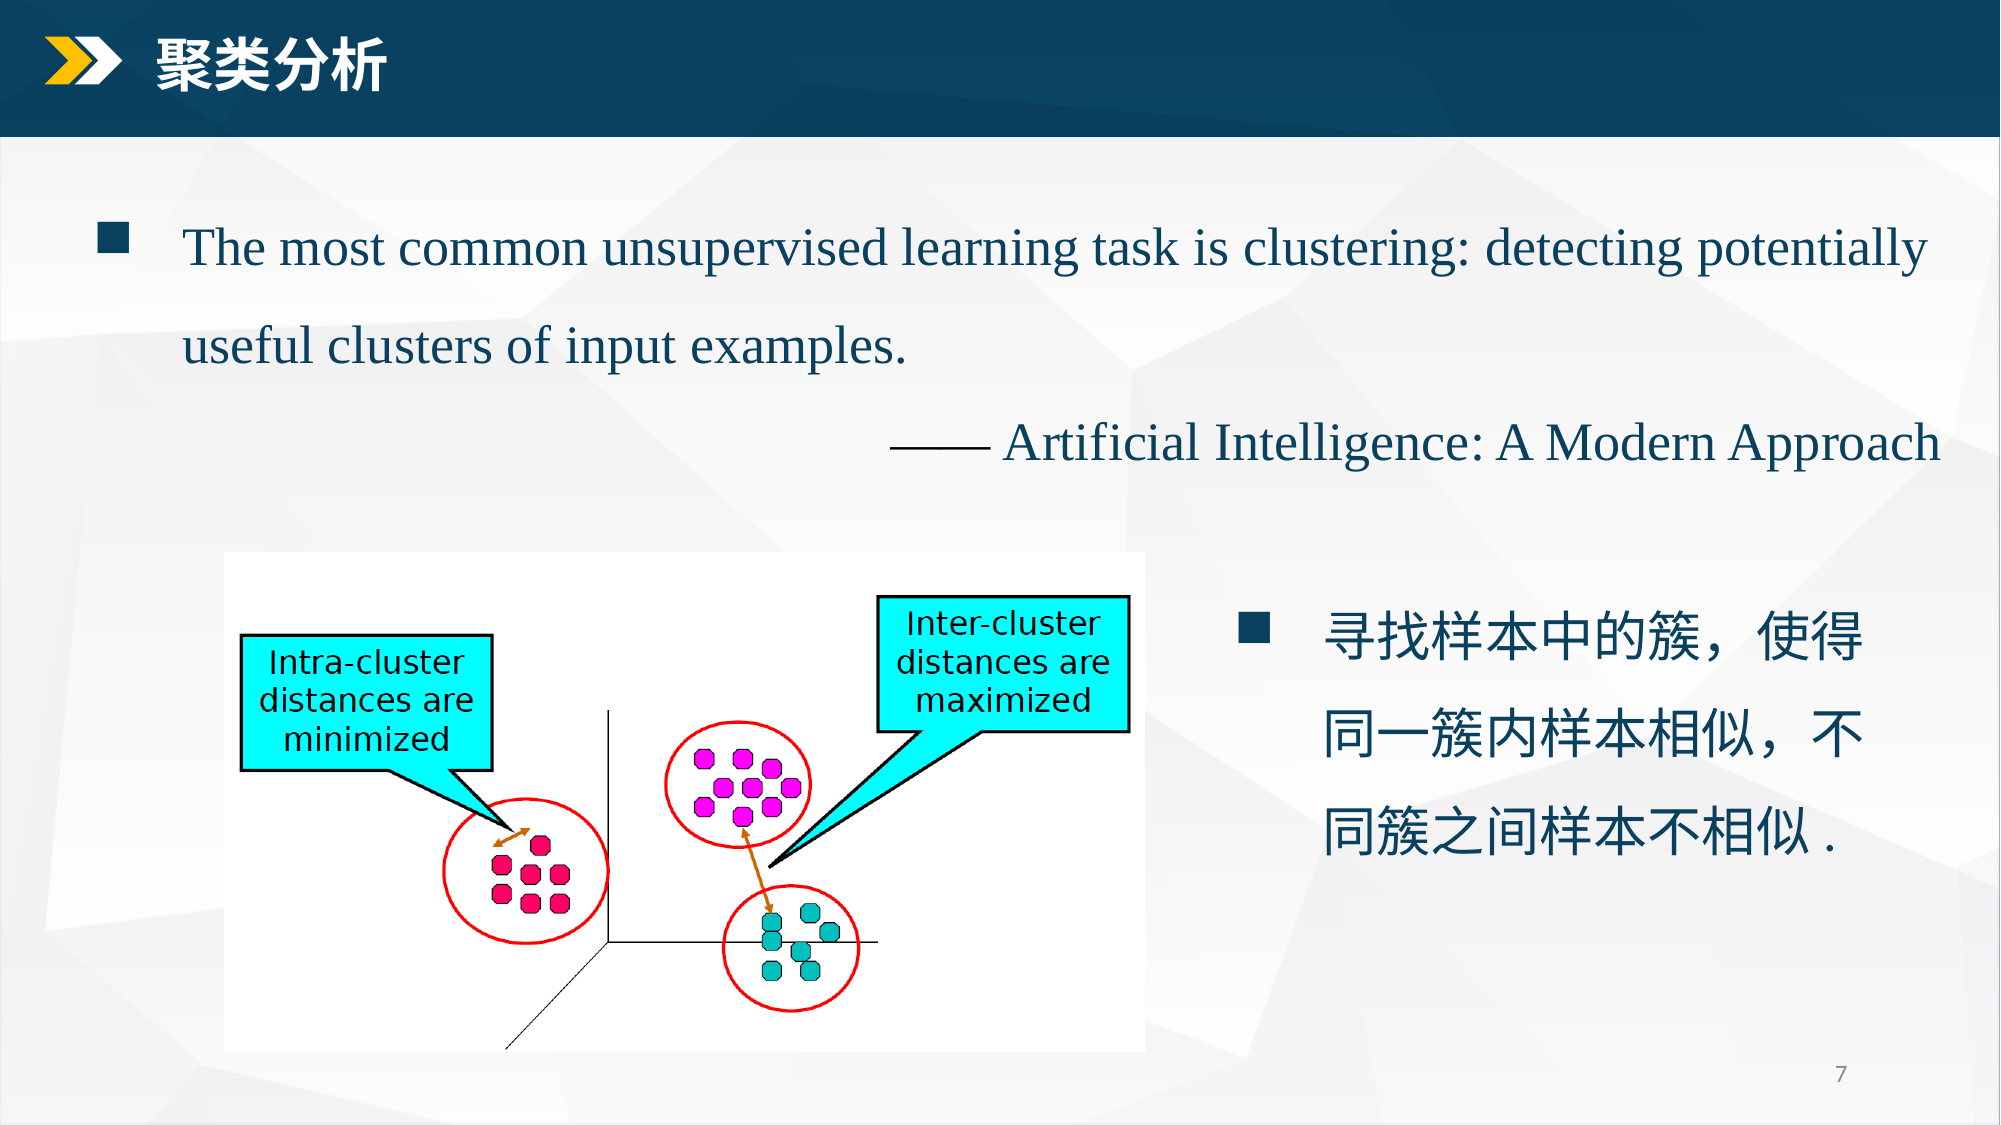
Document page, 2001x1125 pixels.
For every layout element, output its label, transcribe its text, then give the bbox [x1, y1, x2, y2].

text_box 寻找样本中的簇，使得同一簇内样本相似，不同簇之间样本不相似. [1219, 562, 1921, 954]
slide_number 7 [1412, 1042, 1863, 1103]
list 聚类分析 [140, 28, 1027, 93]
picture [0, 0, 2000, 1125]
list The most common unsupervised learning task is clustering: detecting potentially useful clusters of input examples. —— Artificial Intelligence: A Modern Approach [79, 171, 1958, 501]
